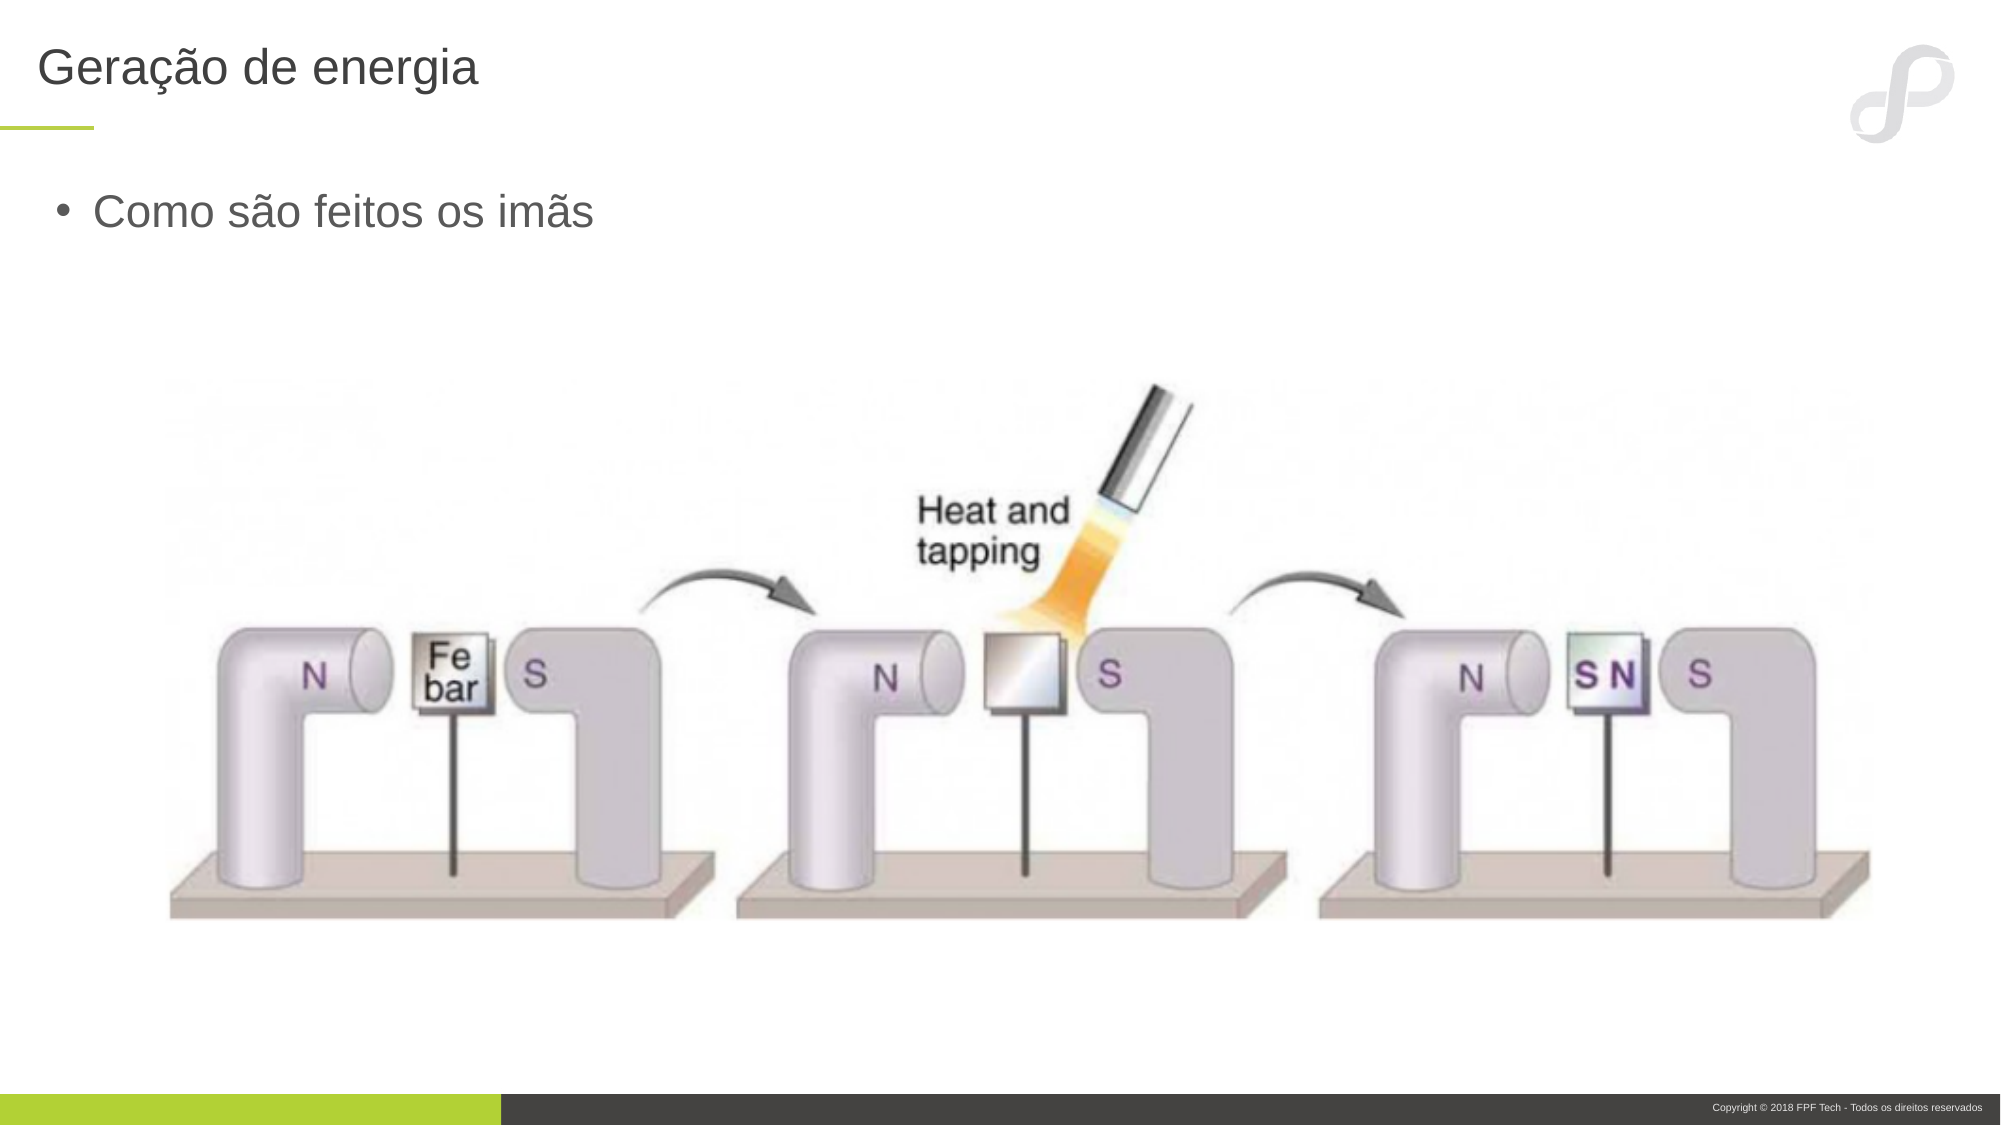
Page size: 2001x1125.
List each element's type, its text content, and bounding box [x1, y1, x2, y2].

list Como são feitos os imãs [40, 174, 1960, 279]
title Geração de energia [22, 24, 1794, 113]
picture [0, 0, 2001, 1125]
